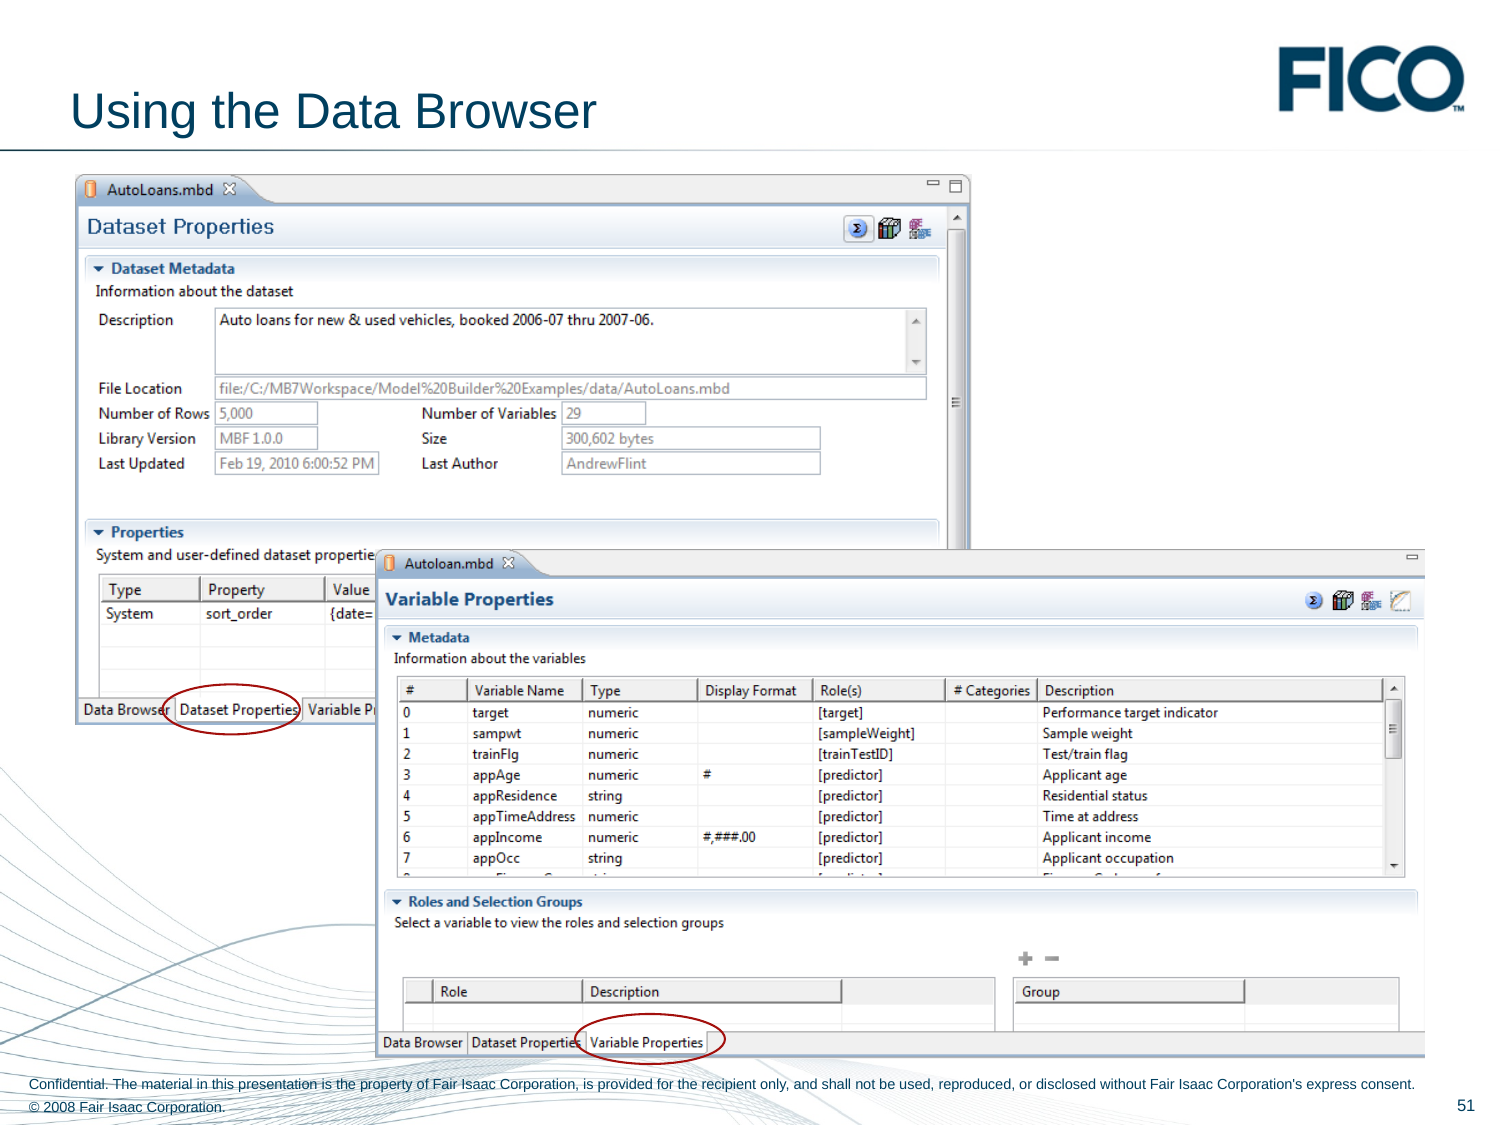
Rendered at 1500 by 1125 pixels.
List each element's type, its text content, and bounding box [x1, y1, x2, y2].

picture [0, 0, 1500, 1125]
title Using the Data Browser [62, 0, 1463, 139]
